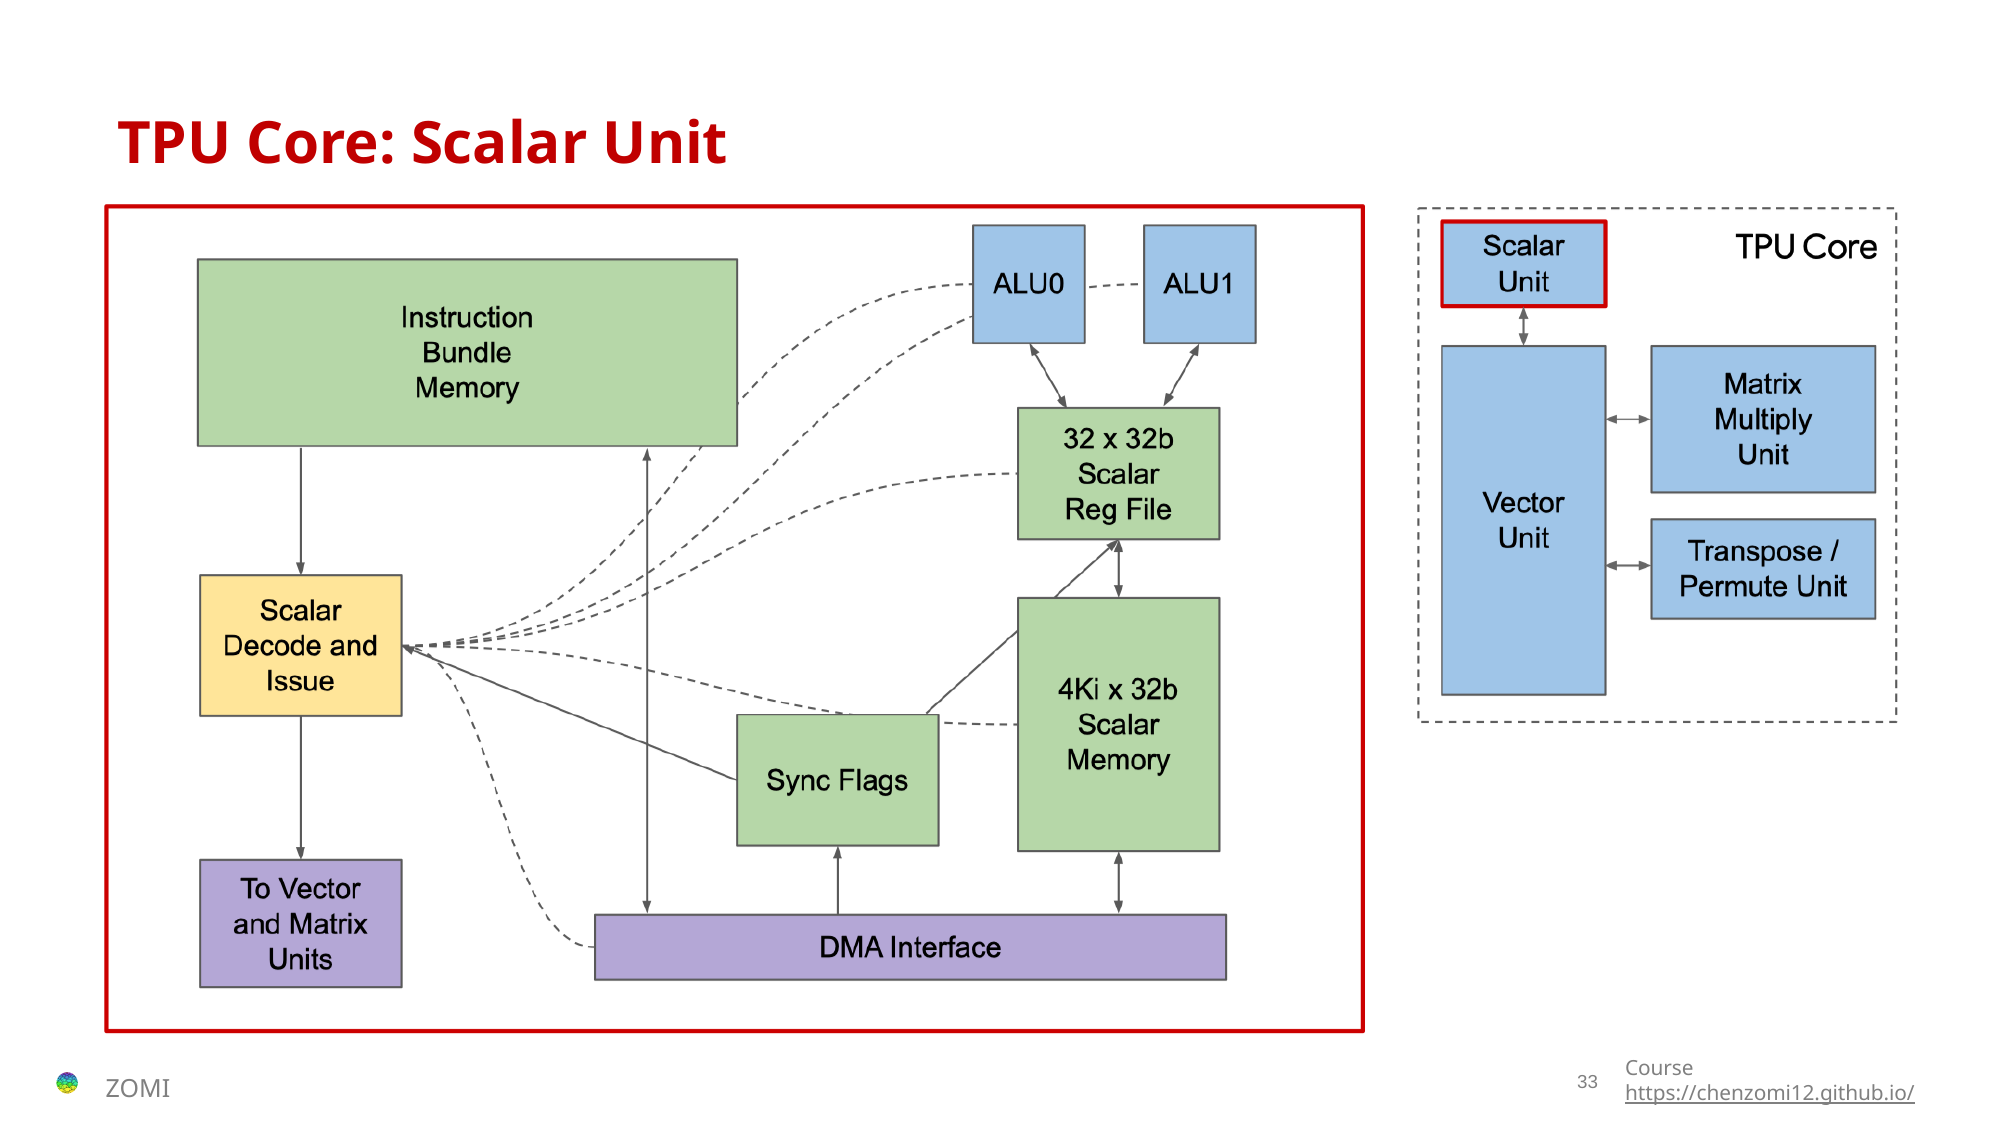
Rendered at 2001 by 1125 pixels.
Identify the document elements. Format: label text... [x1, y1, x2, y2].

picture [86, 188, 1915, 1049]
picture [57, 1073, 77, 1093]
title TPU Core: Scalar Unit [102, 91, 1901, 184]
